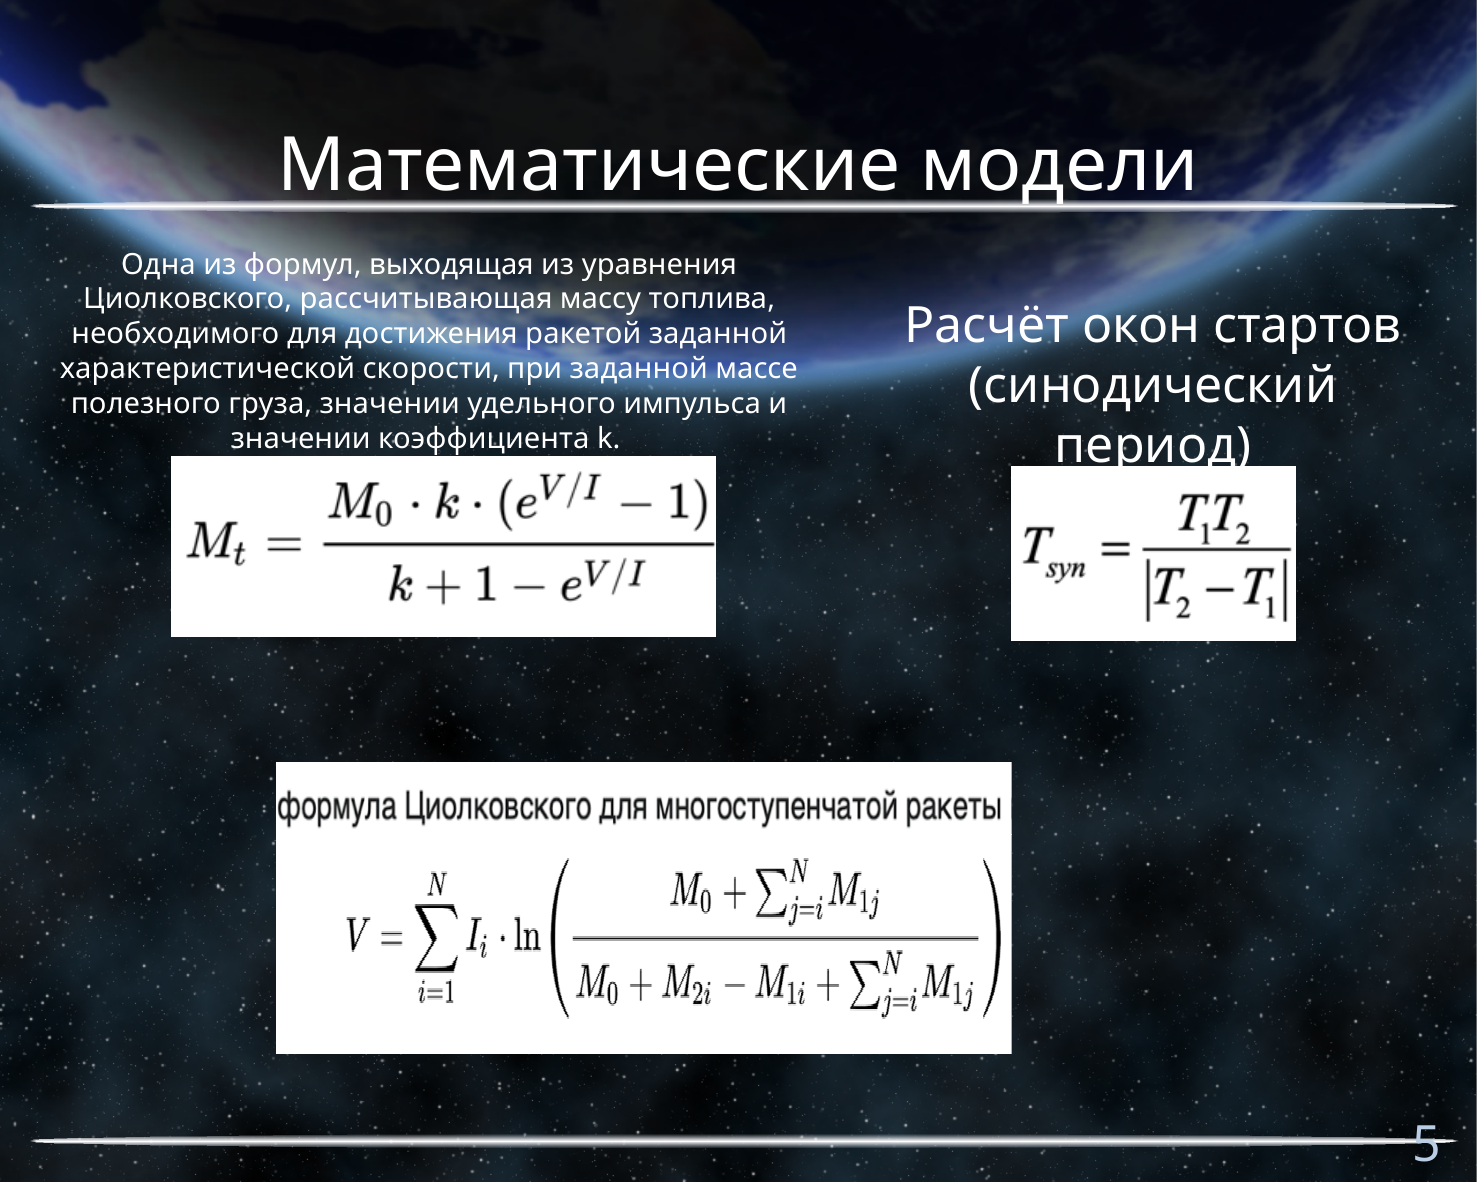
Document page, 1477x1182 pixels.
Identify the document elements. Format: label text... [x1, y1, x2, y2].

text_box 5 [1397, 1104, 1469, 1179]
title Математические модели [73, 16, 1403, 213]
picture [0, 0, 1477, 1182]
text_box Одна из формул, выходящая из уравнения Циолковского, рассчитывающая массу топлива, необходимого для достижения ракетой заданной характеристической скорости, при заданной массе полезного груза, значении удельного импульса и значении коэффициента k. [25, 237, 833, 435]
text_box Расчёт окон стартов (синодический период) [855, 284, 1451, 482]
